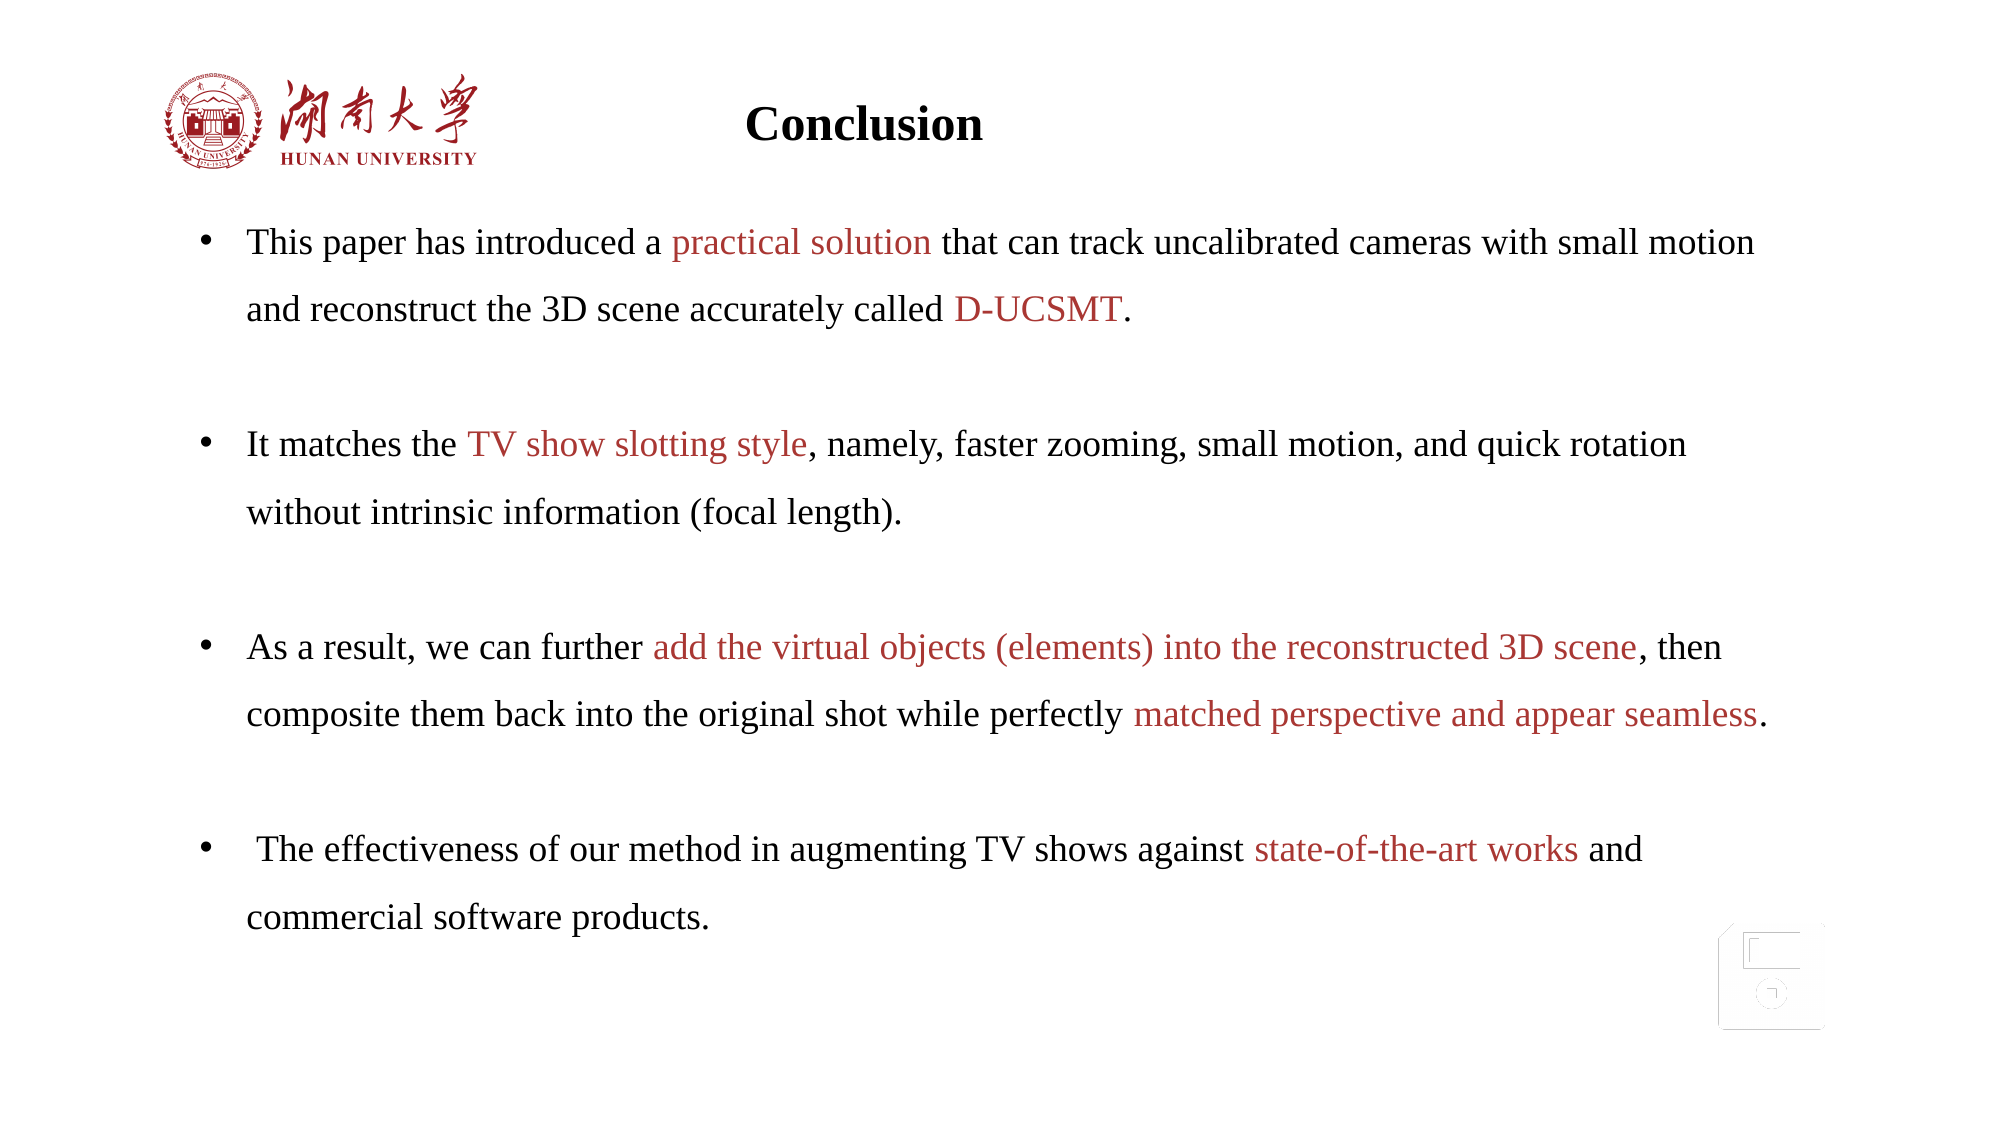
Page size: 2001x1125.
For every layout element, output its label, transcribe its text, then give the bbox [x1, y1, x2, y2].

picture [1695, 900, 1847, 1051]
text_box Conclusion [729, 83, 999, 158]
text_box This paper has introduced a practical solution that can track uncalibrated cameras with small motion and reconstruct the 3D scene accurately called D-UCSMT. It matches the TV show slotting style, namely, faster zooming, small motion, and quick rotation without intrinsic information (focal length). As a result, we can further add the virtual objects (elements) into the reconstructed 3D scene, then composite them back into the original shot while perfectly matched perspective and appear seamless. The effectiveness of our method in augmenting TV shows against state-of-the-art works and commercial software products. [184, 186, 1793, 945]
picture [121, 55, 536, 187]
